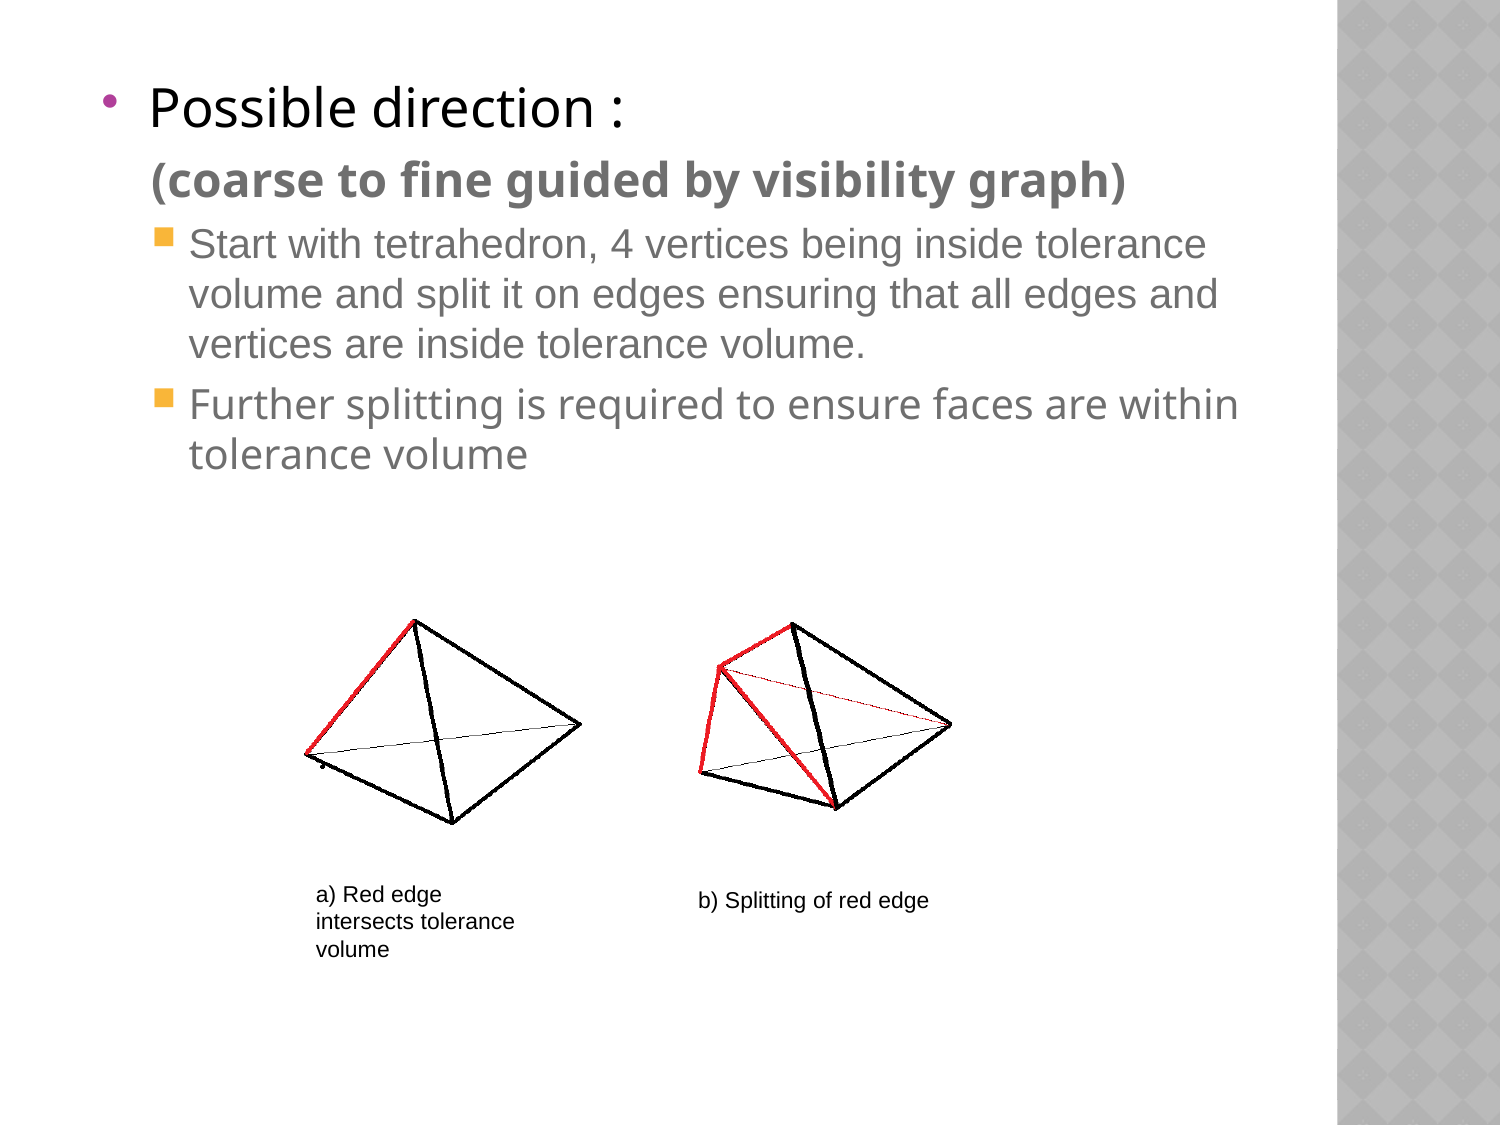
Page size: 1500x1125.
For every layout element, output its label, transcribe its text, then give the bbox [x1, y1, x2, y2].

list Possible direction : (coarse to fine guided by visibility graph) Start with tetrahedron, 4 vertices being inside tolerance volume and split it on edges ensuring that all edges and vertices are inside tolerance volume. Further splitting is required to ensure faces are within tolerance volume [88, 66, 1276, 862]
picture [194, 514, 1164, 1071]
title [64, 30, 1253, 219]
